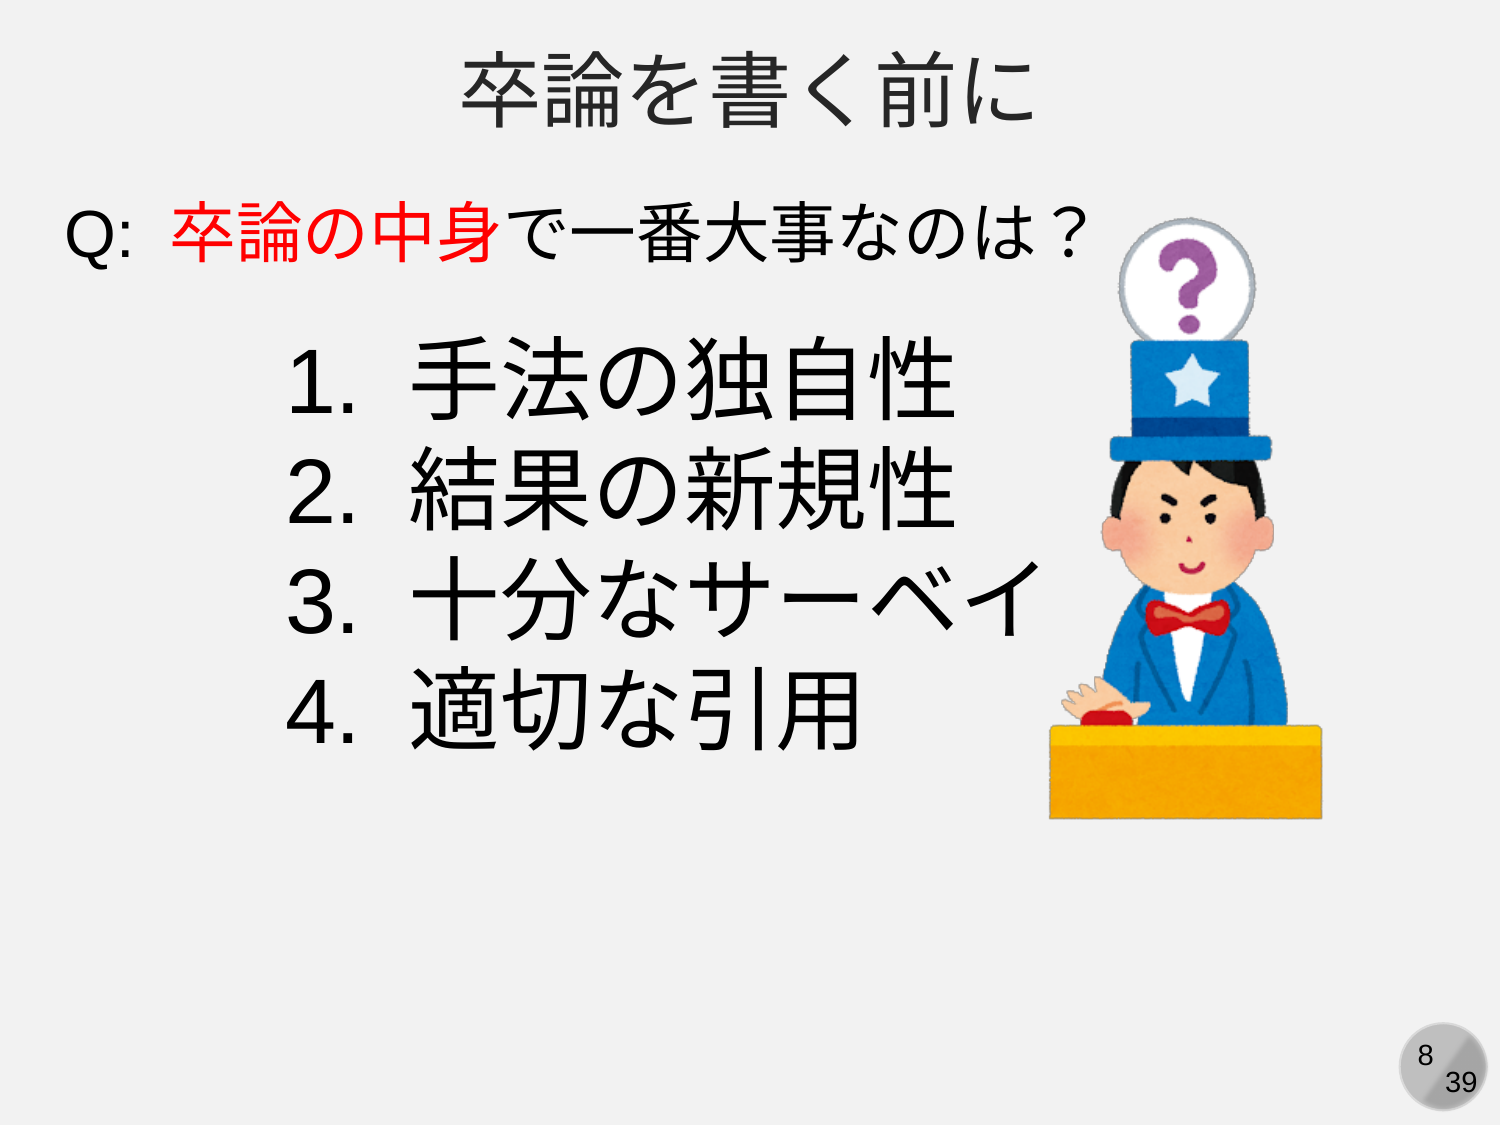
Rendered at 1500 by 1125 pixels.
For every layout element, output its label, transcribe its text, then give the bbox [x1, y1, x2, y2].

text_box Q: 卒論の中身で一番大事なのは？ [49, 183, 1119, 278]
list 卒論を書く前に [0, 31, 1500, 155]
picture [997, 208, 1380, 835]
text_box 1. 手法の独自性 2. 結果の新規性 3. 十分なサーベイ 4. 適切な引用 [270, 314, 997, 769]
